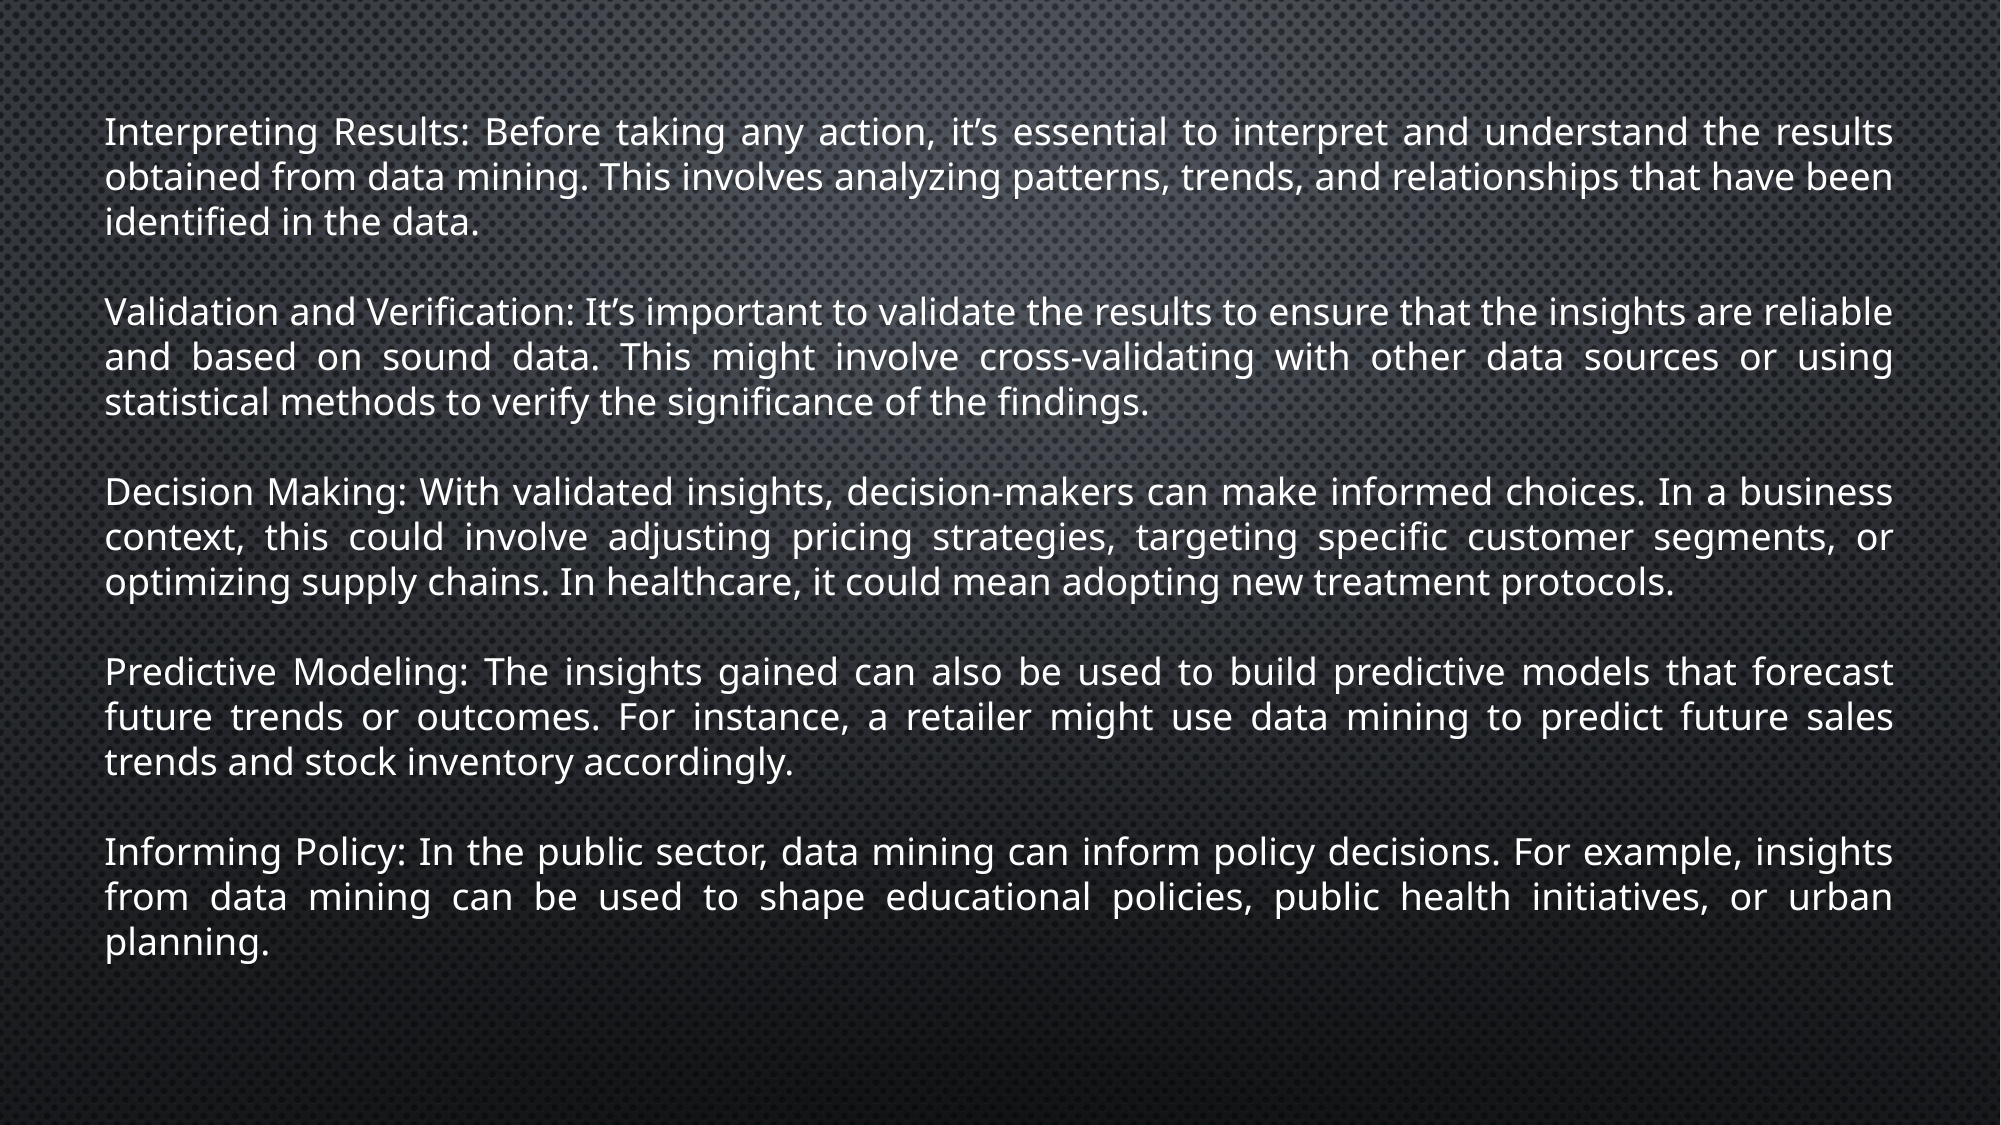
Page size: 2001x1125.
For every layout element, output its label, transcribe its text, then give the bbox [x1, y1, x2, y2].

text_box Interpreting Results: Before taking any action, it’s essential to interpret and understand the results obtained from data mining. This involves analyzing patterns, trends, and relationships that have been identified in the data. Validation and Verification: It’s important to validate the results to ensure that the insights are reliable and based on sound data. This might involve cross-validating with other data sources or using statistical methods to verify the significance of the findings. Decision Making: With validated insights, decision-makers can make informed choices. In a business context, this could involve adjusting pricing strategies, targeting specific customer segments, or optimizing supply chains. In healthcare, it could mean adopting new treatment protocols. Predictive Modeling: The insights gained can also be used to build predictive models that forecast future trends or outcomes. For instance, a retailer might use data mining to predict future sales trends and stock inventory accordingly. Informing Policy: In the public sector, data mining can inform policy decisions. For example, insights from data mining can be used to shape educational policies, public health initiatives, or urban planning. [89, 100, 1911, 971]
